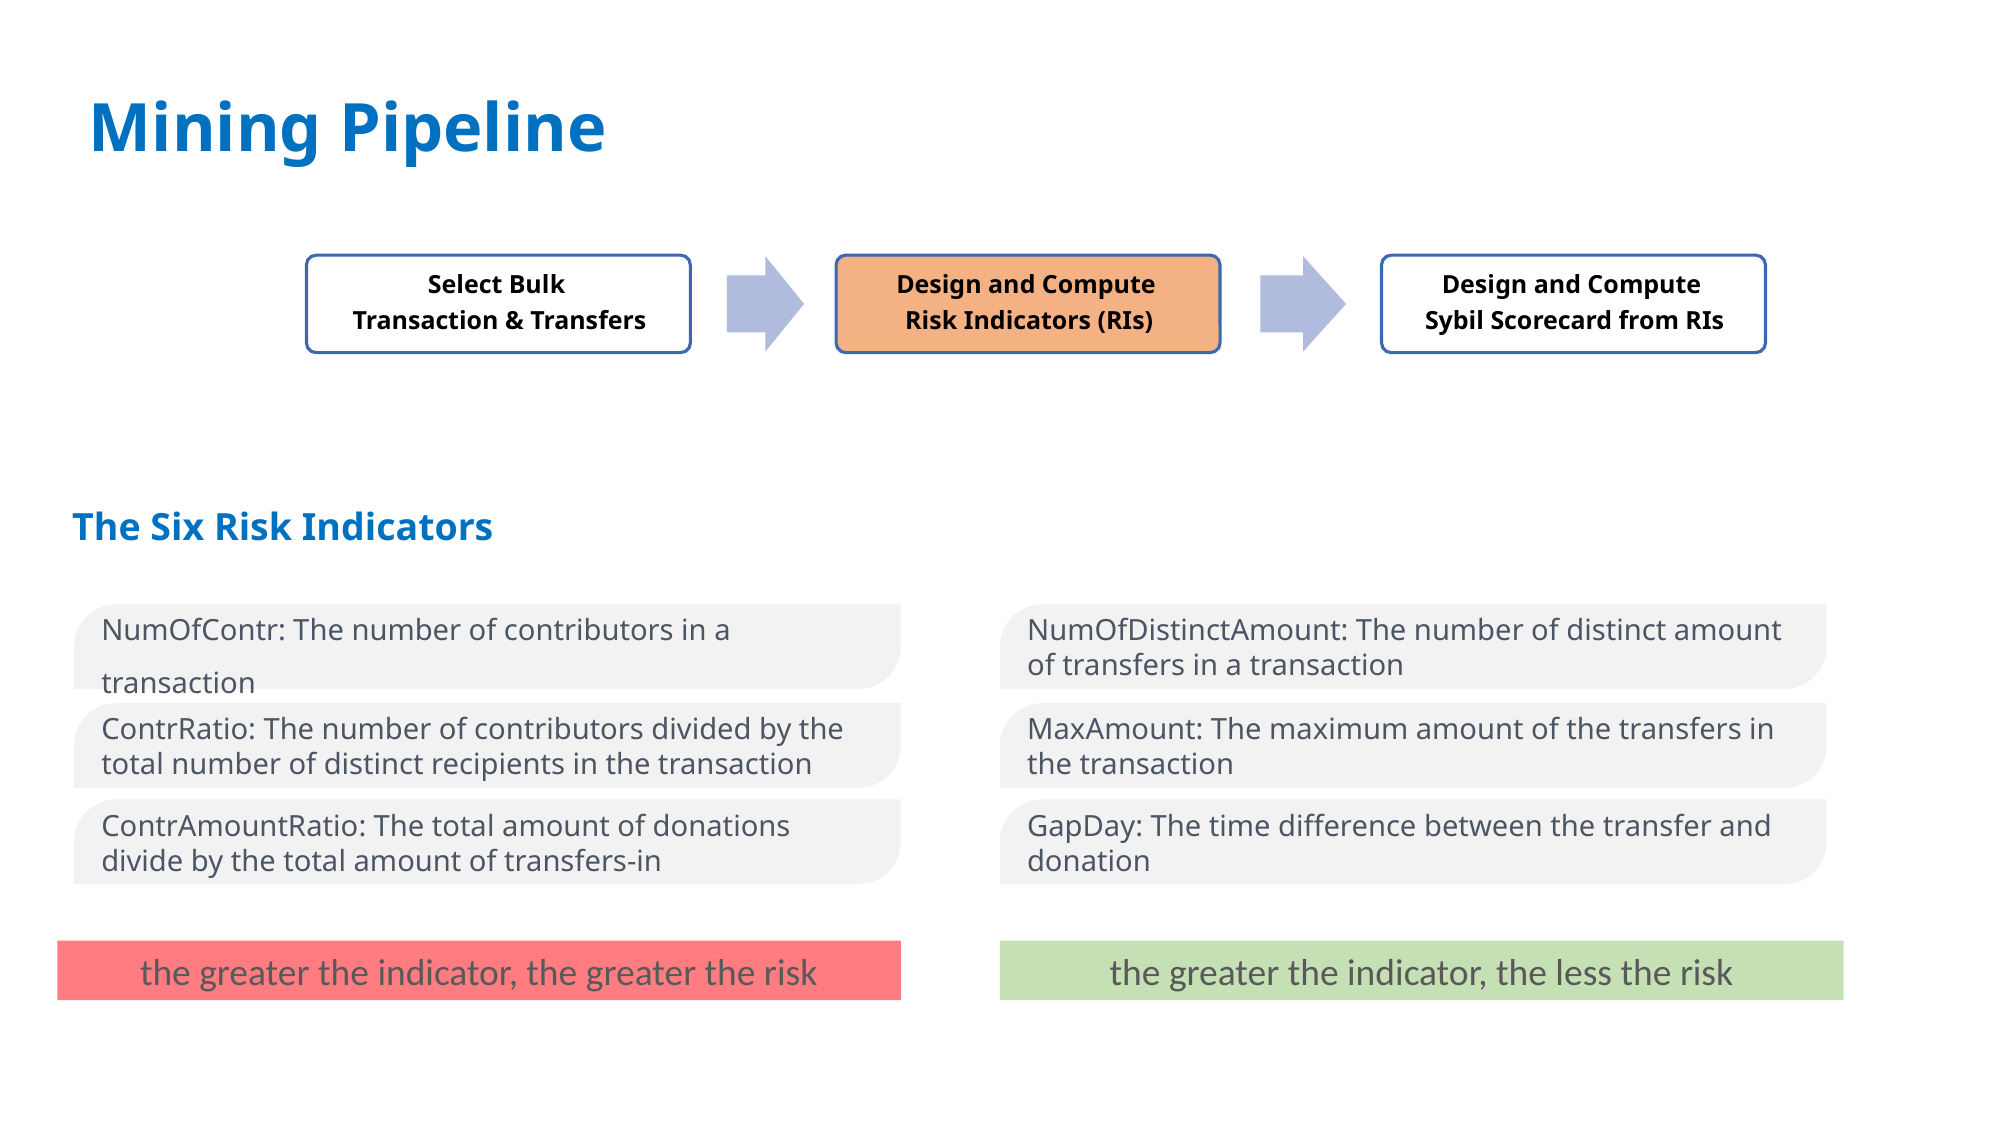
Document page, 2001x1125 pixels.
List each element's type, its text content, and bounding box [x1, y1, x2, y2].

text_box The Six Risk Indicators [57, 472, 664, 555]
text_box GapDay: The time difference between the transfer and donation [998, 798, 1828, 886]
text_box MaxAmount: The maximum amount of the transfers in the transaction [998, 702, 1828, 789]
text_box ContrRatio: The number of contributors divided by the total number of distinct recipients in the transaction [73, 702, 902, 789]
text_box the greater the indicator, the less the risk [999, 940, 1844, 1001]
text_box Mining Pipeline [74, 37, 1743, 172]
text_box NumOfContr: The number of contributors in a transaction [73, 603, 902, 691]
text_box NumOfDistinctAmount: The number of distinct amount of transfers in a transaction [998, 603, 1828, 691]
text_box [305, 255, 1767, 353]
text_box ContrAmountRatio: The total amount of donations divide by the total amount of transfers-in [73, 798, 902, 886]
text_box the greater the indicator, the greater the risk [57, 940, 901, 1001]
